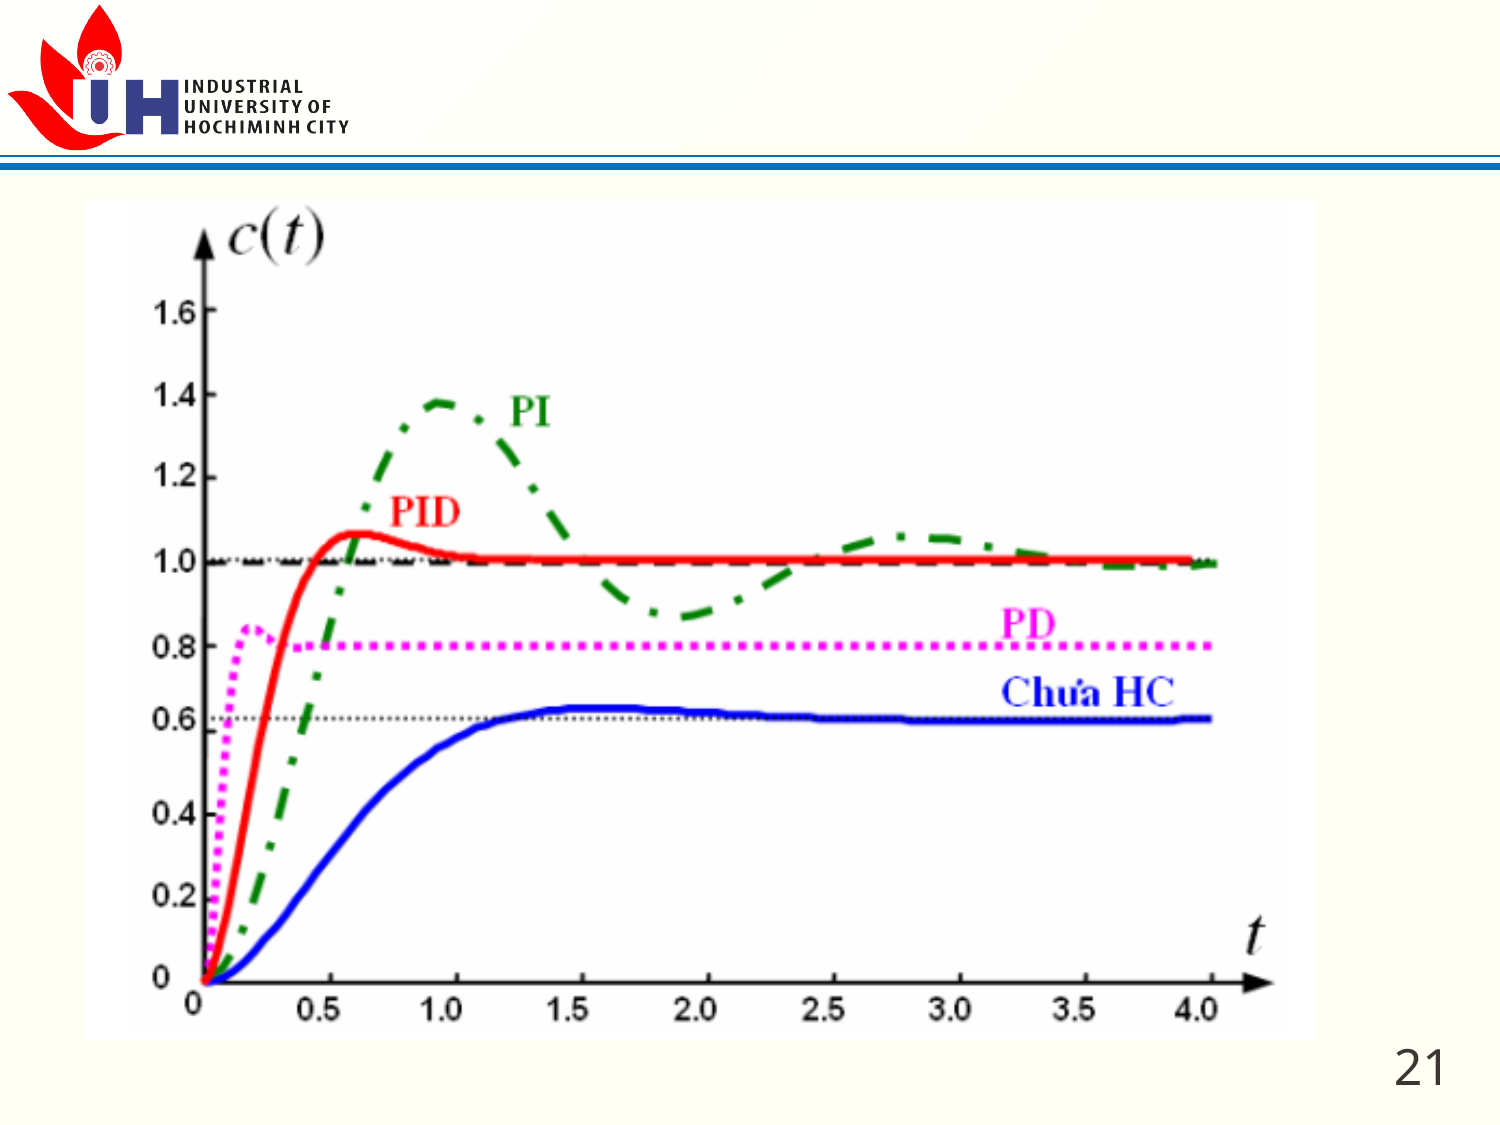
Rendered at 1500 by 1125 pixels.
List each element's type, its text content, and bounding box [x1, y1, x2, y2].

slide_number 21 [1225, 1039, 1451, 1100]
picture [2, 0, 358, 154]
picture [85, 199, 1316, 1040]
